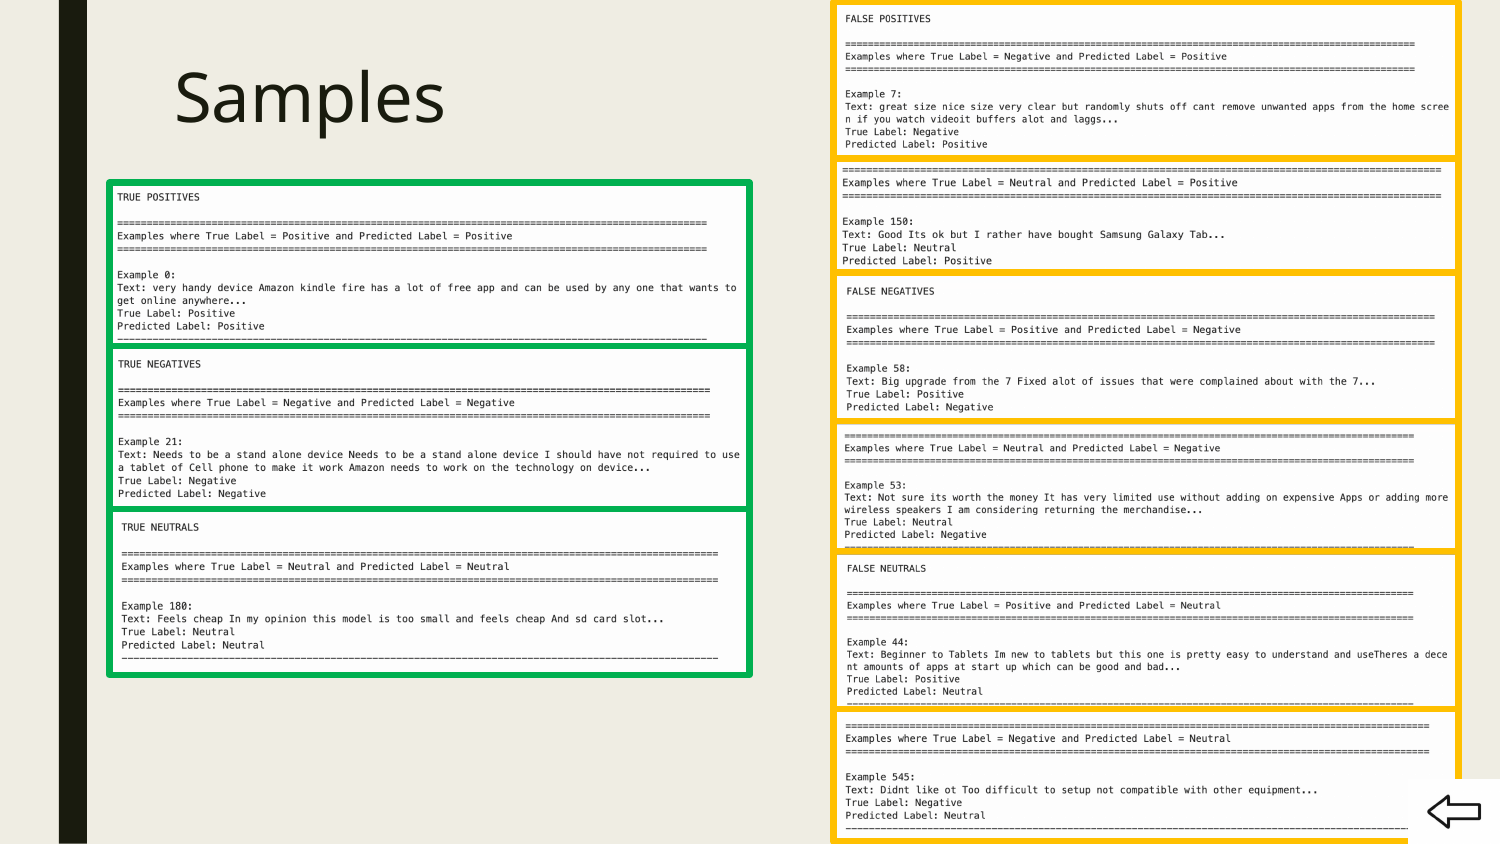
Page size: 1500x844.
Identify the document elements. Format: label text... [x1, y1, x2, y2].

picture [836, 4, 1500, 844]
title Samples [162, 57, 823, 172]
picture [112, 185, 747, 673]
